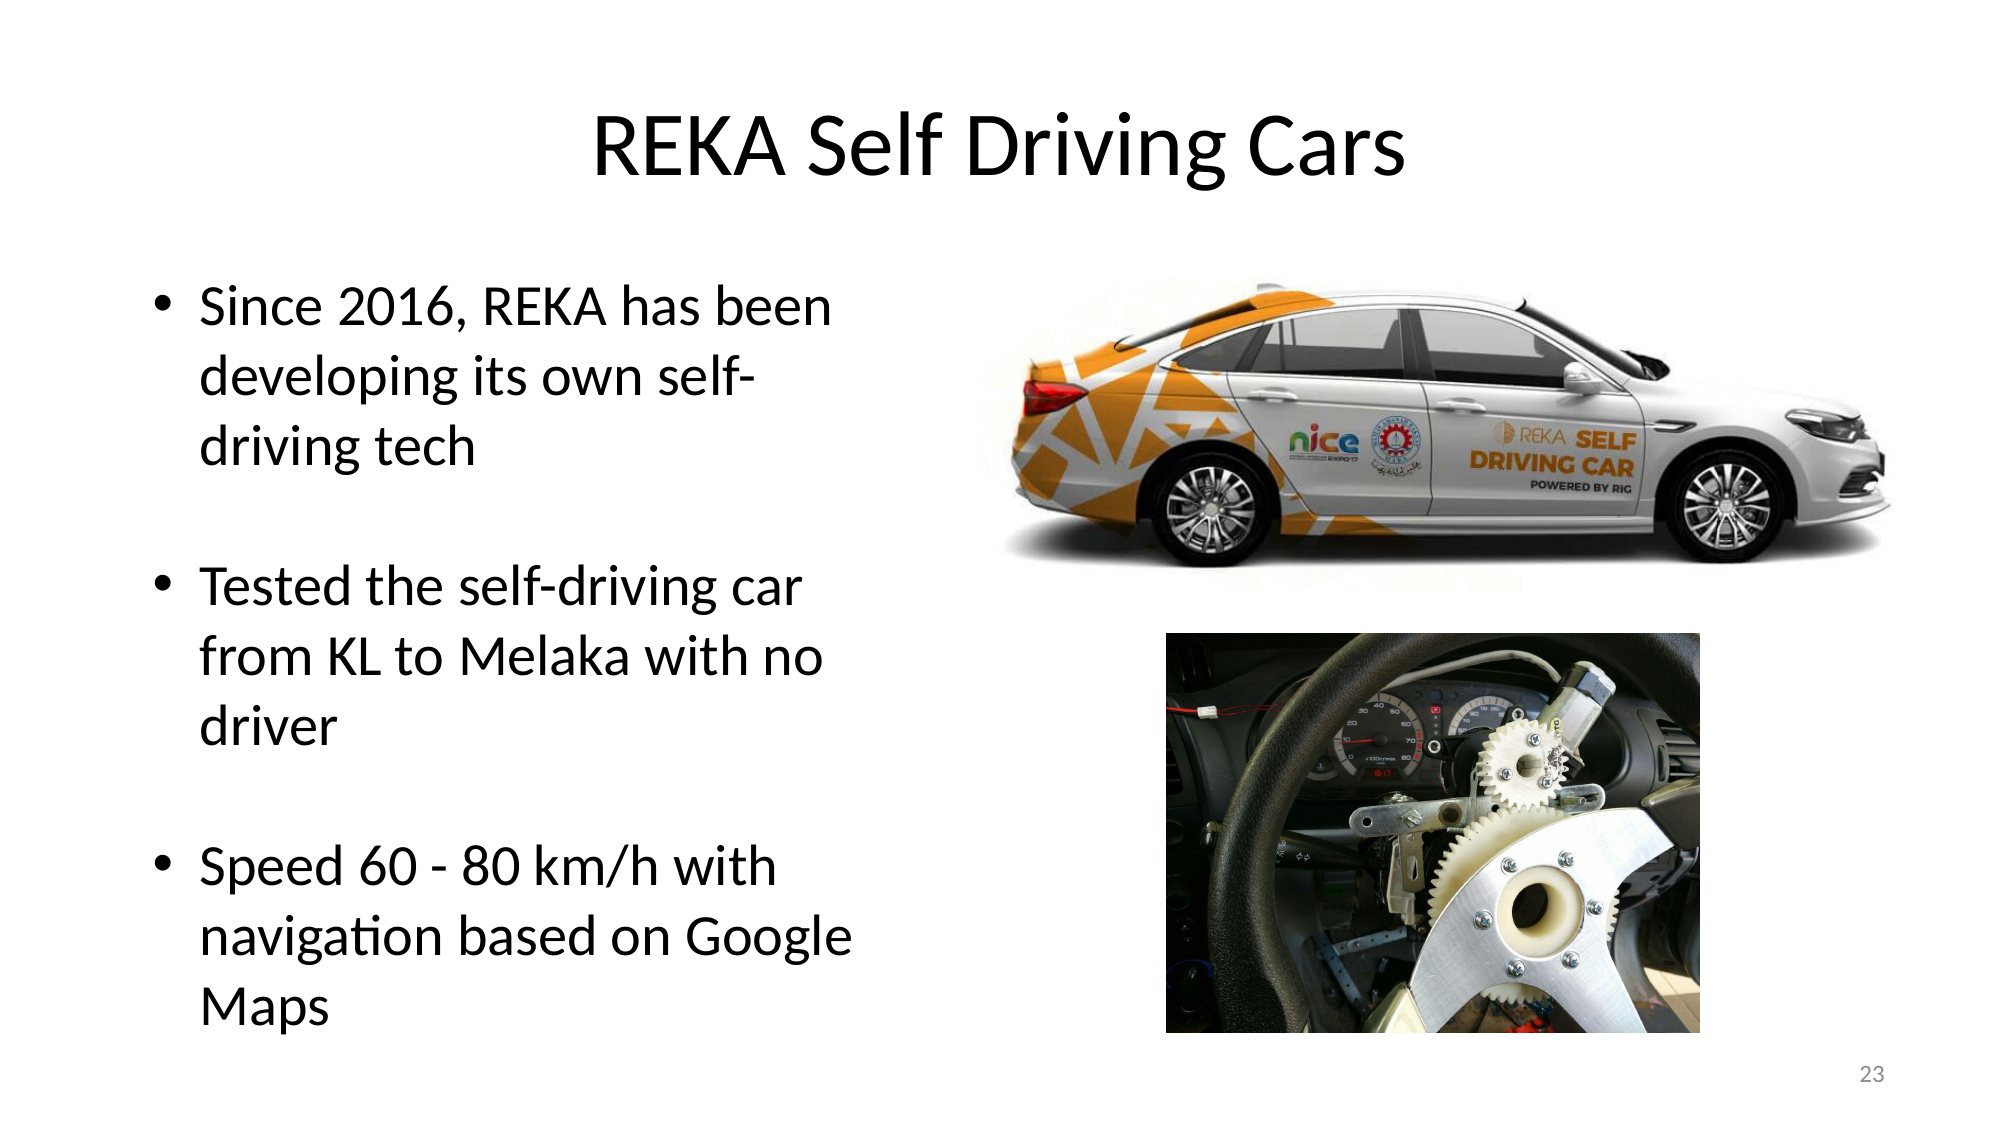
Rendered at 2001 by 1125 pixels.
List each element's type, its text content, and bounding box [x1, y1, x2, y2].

text_box Since 2016, REKA has been developing its own self-driving tech Tested the self-driving car from KL to Melaka with no driver Speed 60 - 80 km/h with navigation based on Google Maps [137, 259, 877, 1045]
picture [1166, 632, 1701, 1034]
slide_number 23 [1433, 1042, 1900, 1103]
title REKA Self Driving Cars [99, 45, 1900, 233]
picture [975, 254, 1893, 590]
